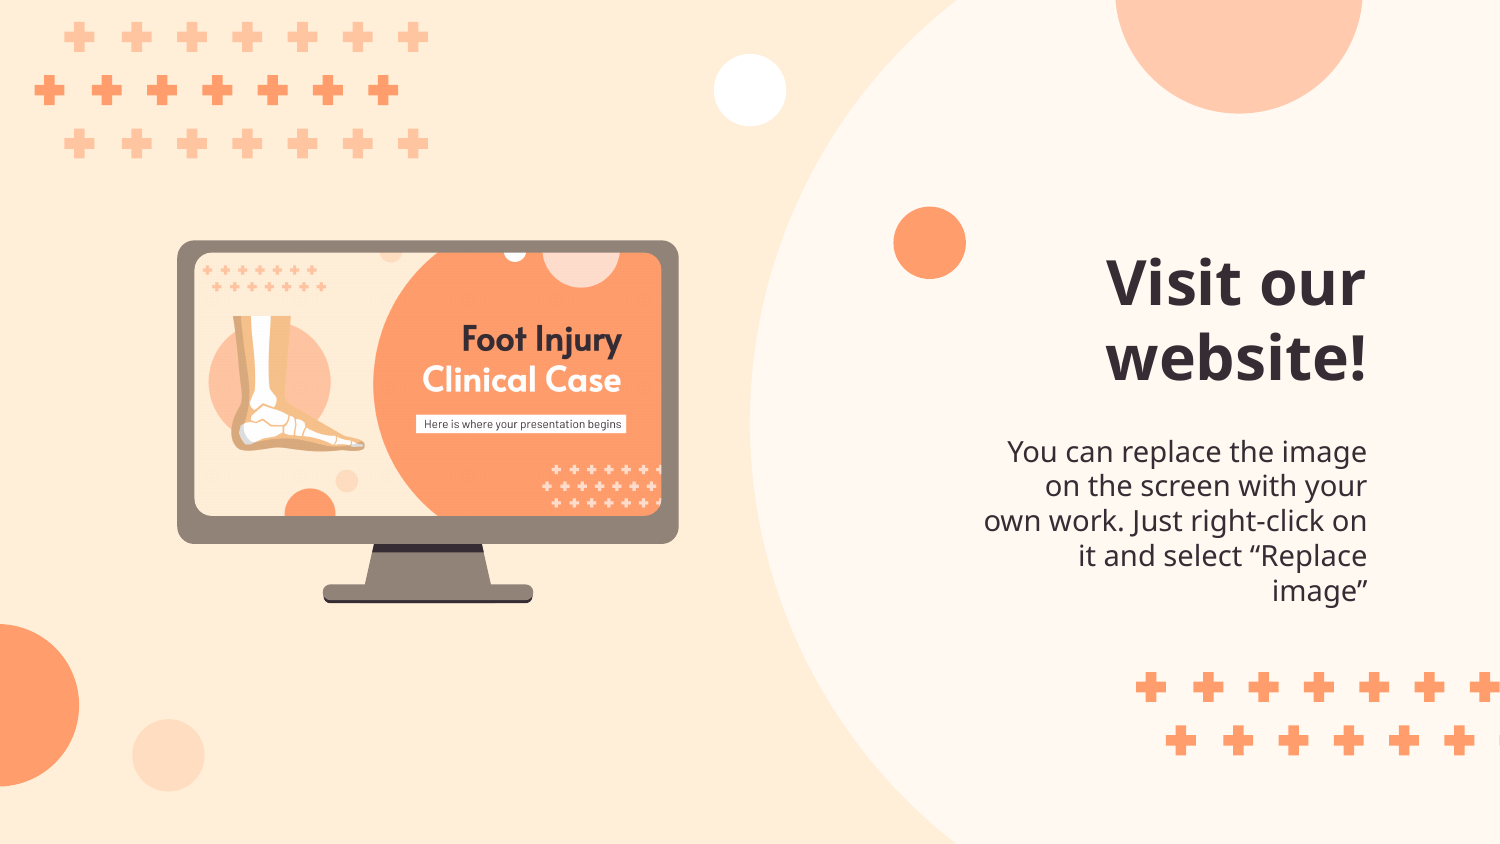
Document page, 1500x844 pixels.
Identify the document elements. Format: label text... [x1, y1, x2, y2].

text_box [1135, 671, 1500, 756]
subtitle You can replace the image on the screen with your own work. Just right-click on it and select “Replace image” [965, 417, 1383, 585]
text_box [176, 240, 679, 604]
text_box [893, 206, 966, 280]
picture [194, 252, 662, 517]
text_box [713, 53, 787, 127]
title Visit our website! [965, 227, 1383, 395]
text_box [132, 719, 205, 792]
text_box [34, 21, 429, 159]
text_box [0, 624, 80, 787]
text_box [1115, 0, 1363, 114]
